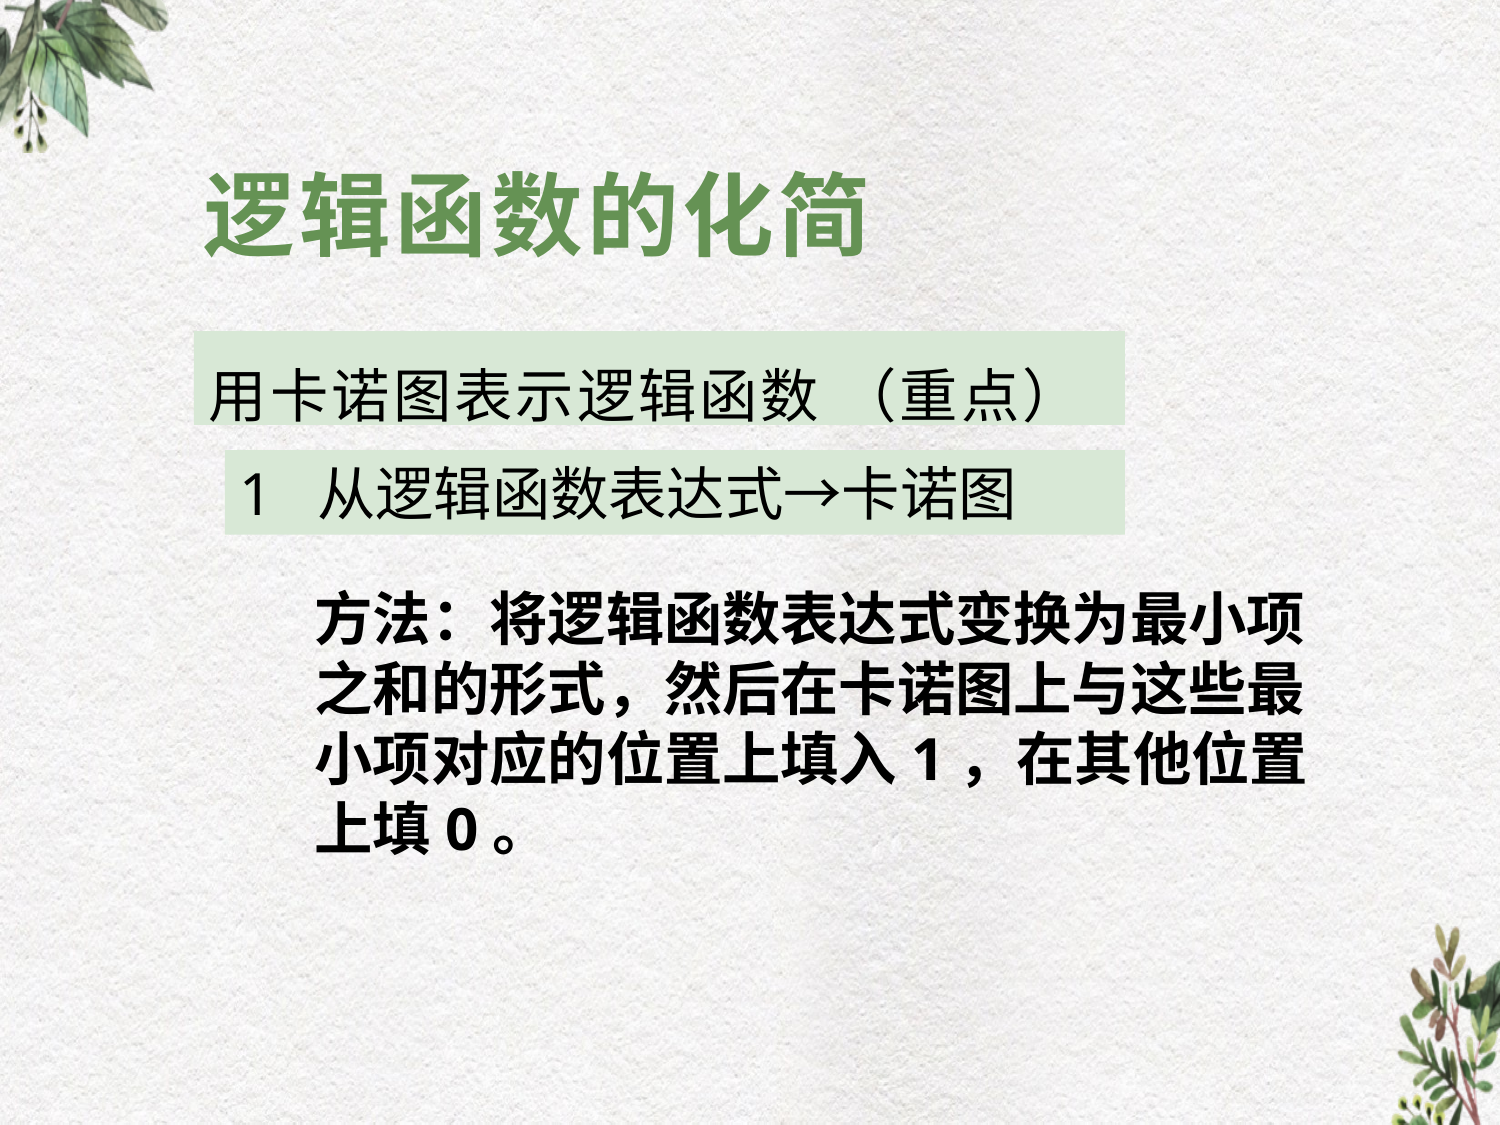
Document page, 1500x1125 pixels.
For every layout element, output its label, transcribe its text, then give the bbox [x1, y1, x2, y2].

text_box 1 从逻辑函数表达式→卡诺图 [224, 450, 1125, 535]
list 用卡诺图表示逻辑函数 （重点） [193, 331, 1125, 425]
picture [0, 0, 1500, 1125]
title 逻辑函数的化简 [188, 35, 1468, 275]
text_box 方法：将逻辑函数表达式变换为最小项之和的形式，然后在卡诺图上与这些最小项对应的位置上填入1，在其他位置上填0。 [300, 574, 1325, 870]
